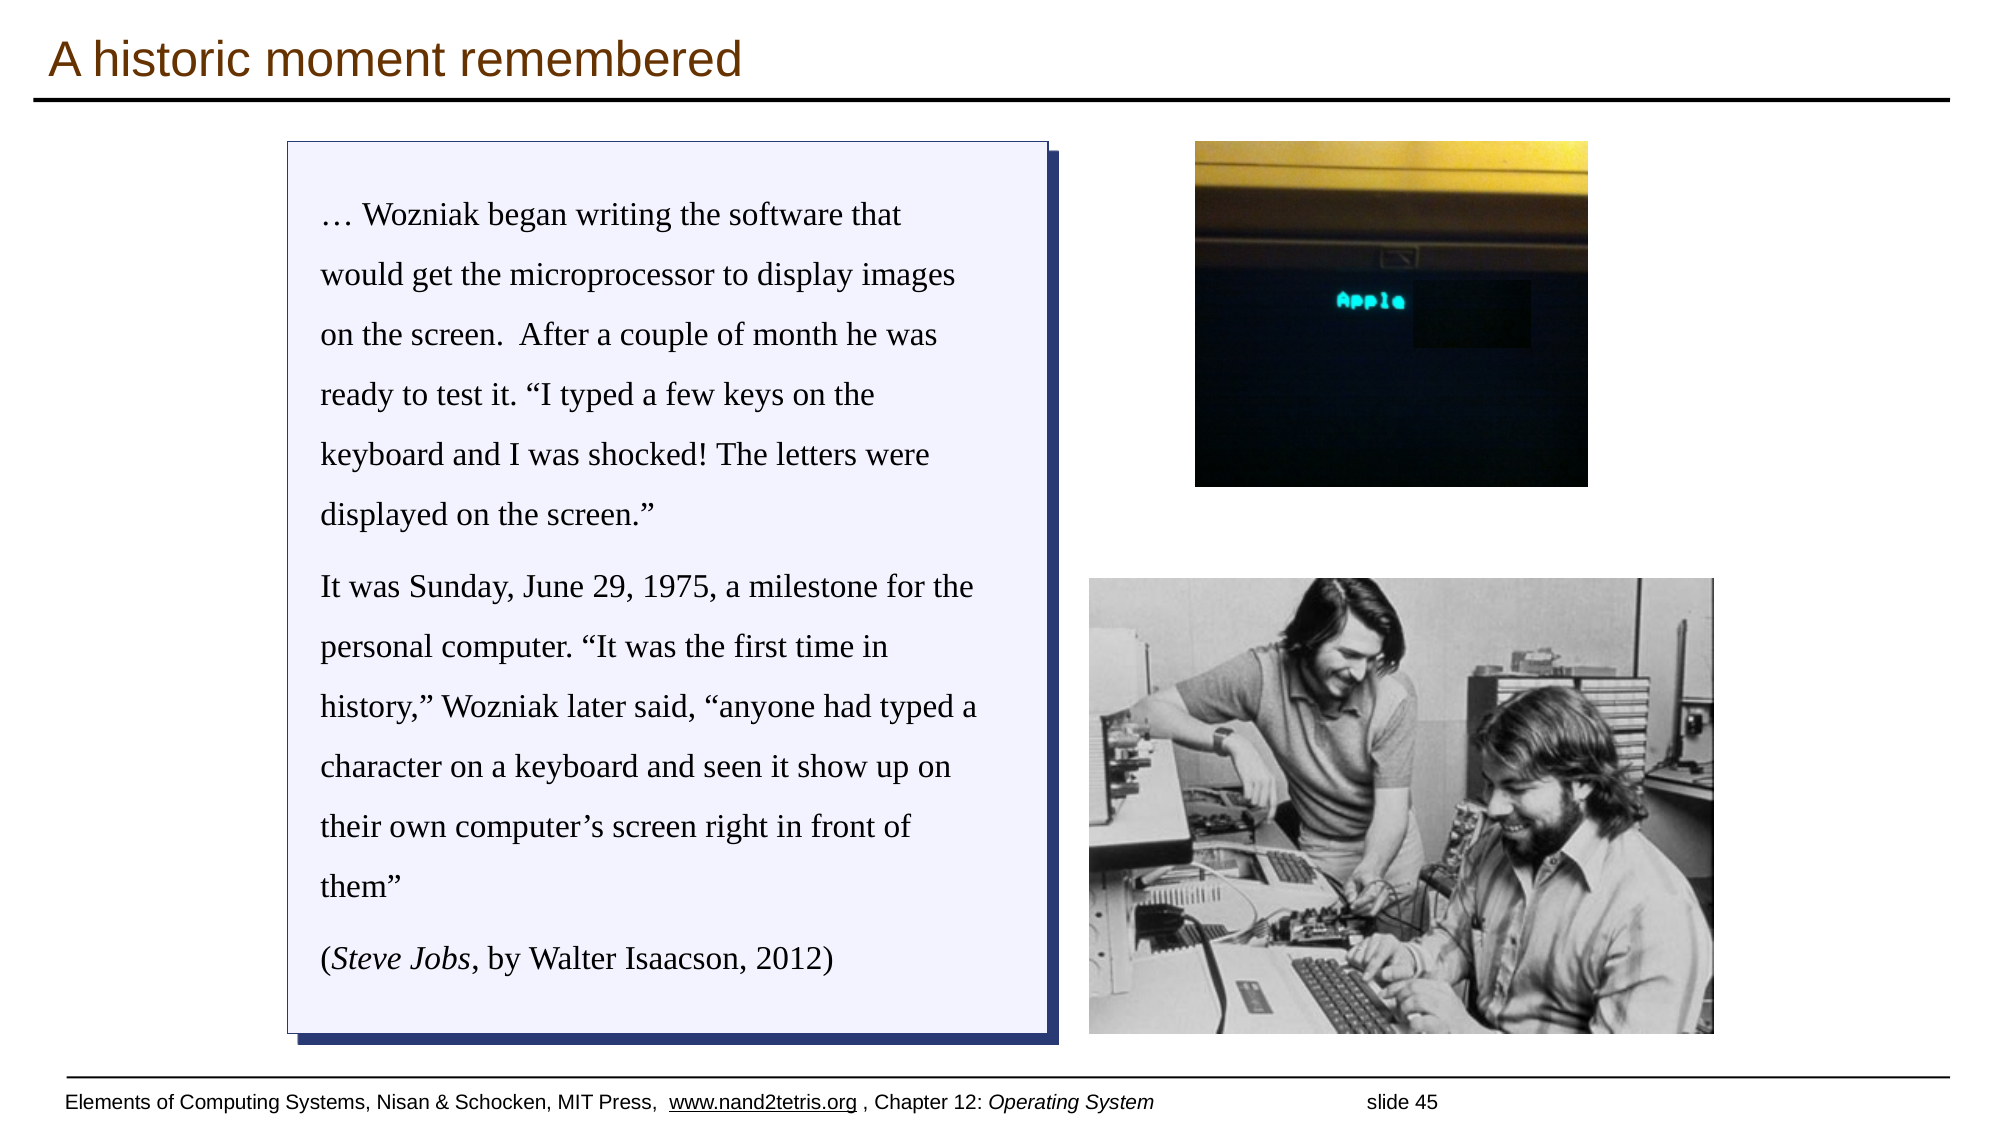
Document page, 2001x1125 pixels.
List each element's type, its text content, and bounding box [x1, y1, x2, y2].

title A historic moment remembered [33, 12, 1950, 100]
text_box … Wozniak began writing the software that would get the microprocessor to display images on the screen. After a couple of month he was ready to test it. “I typed a few keys on the keyboard and I was shocked! The letters were displayed on the screen.” It was Sunday, June 29, 1975, a milestone for the personal computer. “It was the first time in history,” Wozniak later said, “anyone had typed a character on a keyboard and seen it show up on their own computer’s screen right in front of them” (Steve Jobs, by Walter Isaacson, 2012) [287, 141, 1048, 1034]
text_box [1195, 141, 1588, 487]
picture [1088, 578, 1715, 1034]
